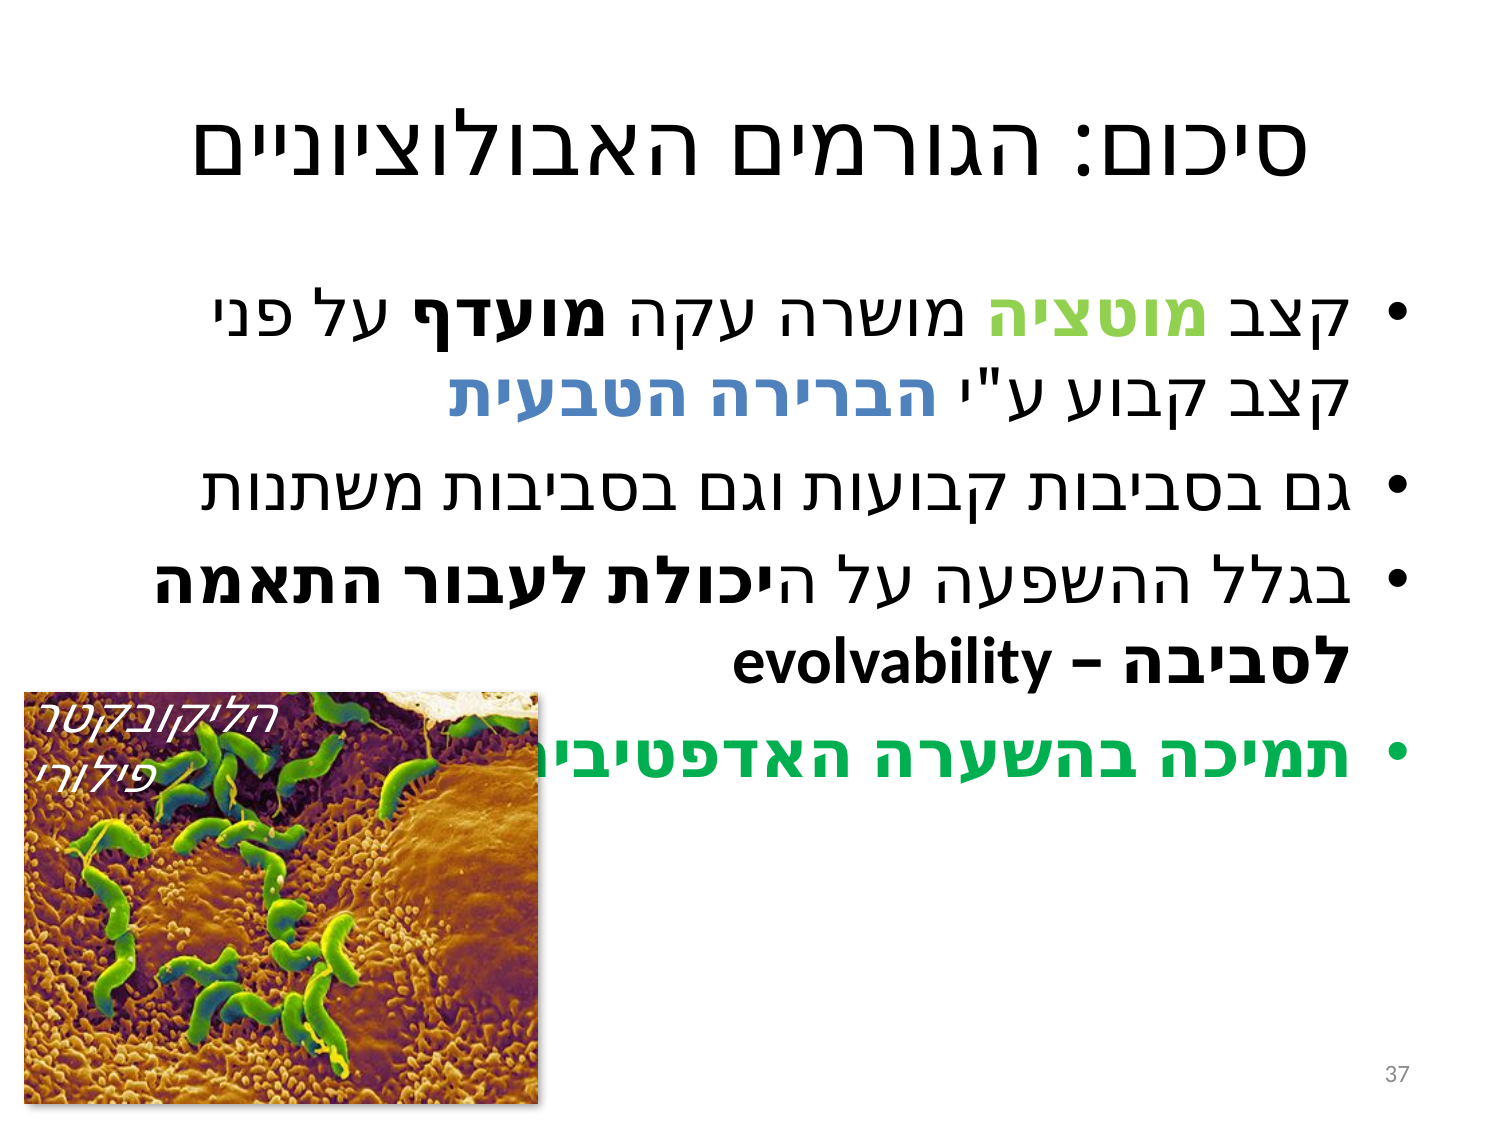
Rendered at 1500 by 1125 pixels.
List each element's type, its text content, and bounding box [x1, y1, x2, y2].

title סיכום: הגורמים האבולוציוניים [75, 45, 1425, 233]
slide_number 37 [1074, 1042, 1425, 1103]
text_box הליקובקטר פילורי [12, 674, 409, 810]
picture [24, 692, 538, 1104]
list קצב מוטציה מושרה עקה מועדף על פני קצב קבוע ע"י הברירה הטבעית גם בסביבות קבועות וגם בסביבות משתנות בגלל ההשפעה על היכולת לעבור התאמה לסביבה – evolvability תמיכה בהשערה האדפטיבית [75, 262, 1425, 1005]
